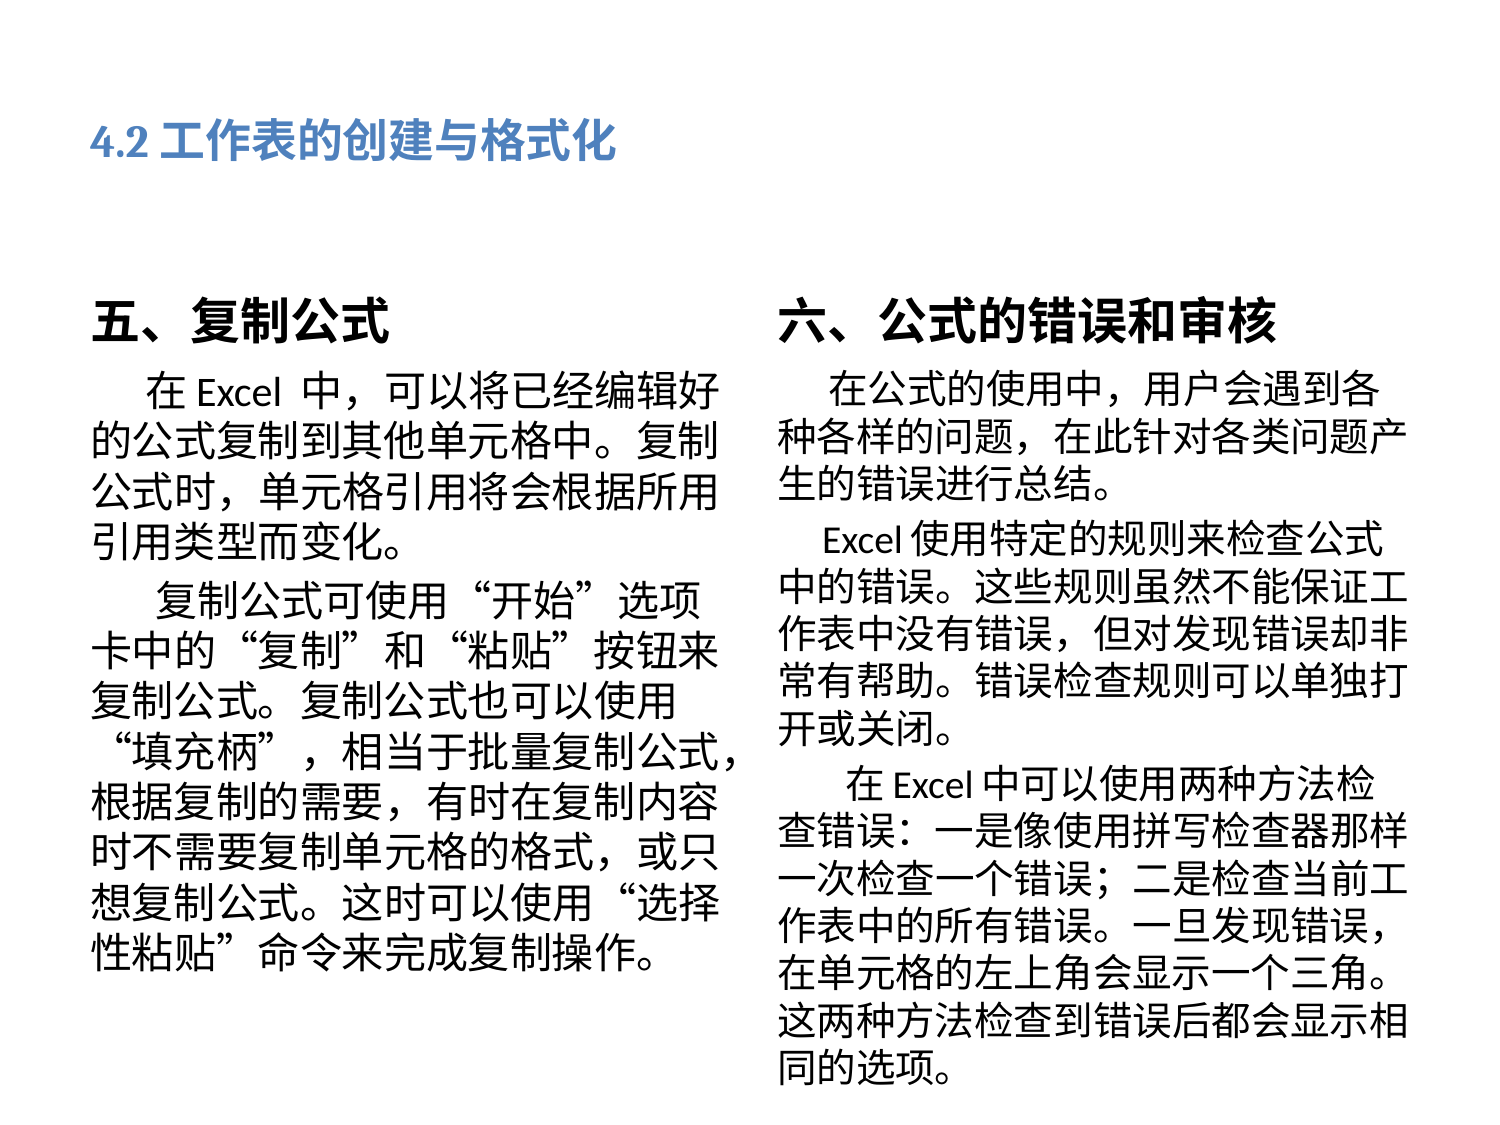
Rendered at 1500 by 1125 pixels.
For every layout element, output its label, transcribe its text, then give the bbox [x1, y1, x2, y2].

title 4.2工作表的创建与格式化 [75, 45, 1425, 233]
list 六、公式的错误和审核 [761, 251, 1425, 356]
list 在公式的使用中，用户会遇到各种各样的问题，在此针对各类问题产生的错误进行总结。 Excel使用特定的规则来检查公式中的错误。这些规则虽然不能保证工作表中没有错误，但对发现错误却非常有帮助。错误检查规则可以单独打开或关闭。 在Excel中可以使用两种方法检查错误：一是像使用拼写检查器那样一次检查一个错误；二是检查当前工作表中的所有错误。一旦发现错误，在单元格的左上角会显示一个三角。这两种方法检查到错误后都会显示相同的选项。 [761, 356, 1425, 1106]
list 五、复制公式 [75, 251, 738, 356]
list 在Excel 中，可以将已经编辑好的公式复制到其他单元格中。复制公式时，单元格引用将会根据所用引用类型而变化。 复制公式可使用“开始”选项卡中的“复制”和“粘贴”按钮来复制公式。复制公式也可以使用“填充柄”，相当于批量复制公式，根据复制的需要，有时在复制内容时不需要复制单元格的格式，或只想复制公式。这时可以使用“选择性粘贴”命令来完成复制操作。 [75, 356, 738, 1005]
